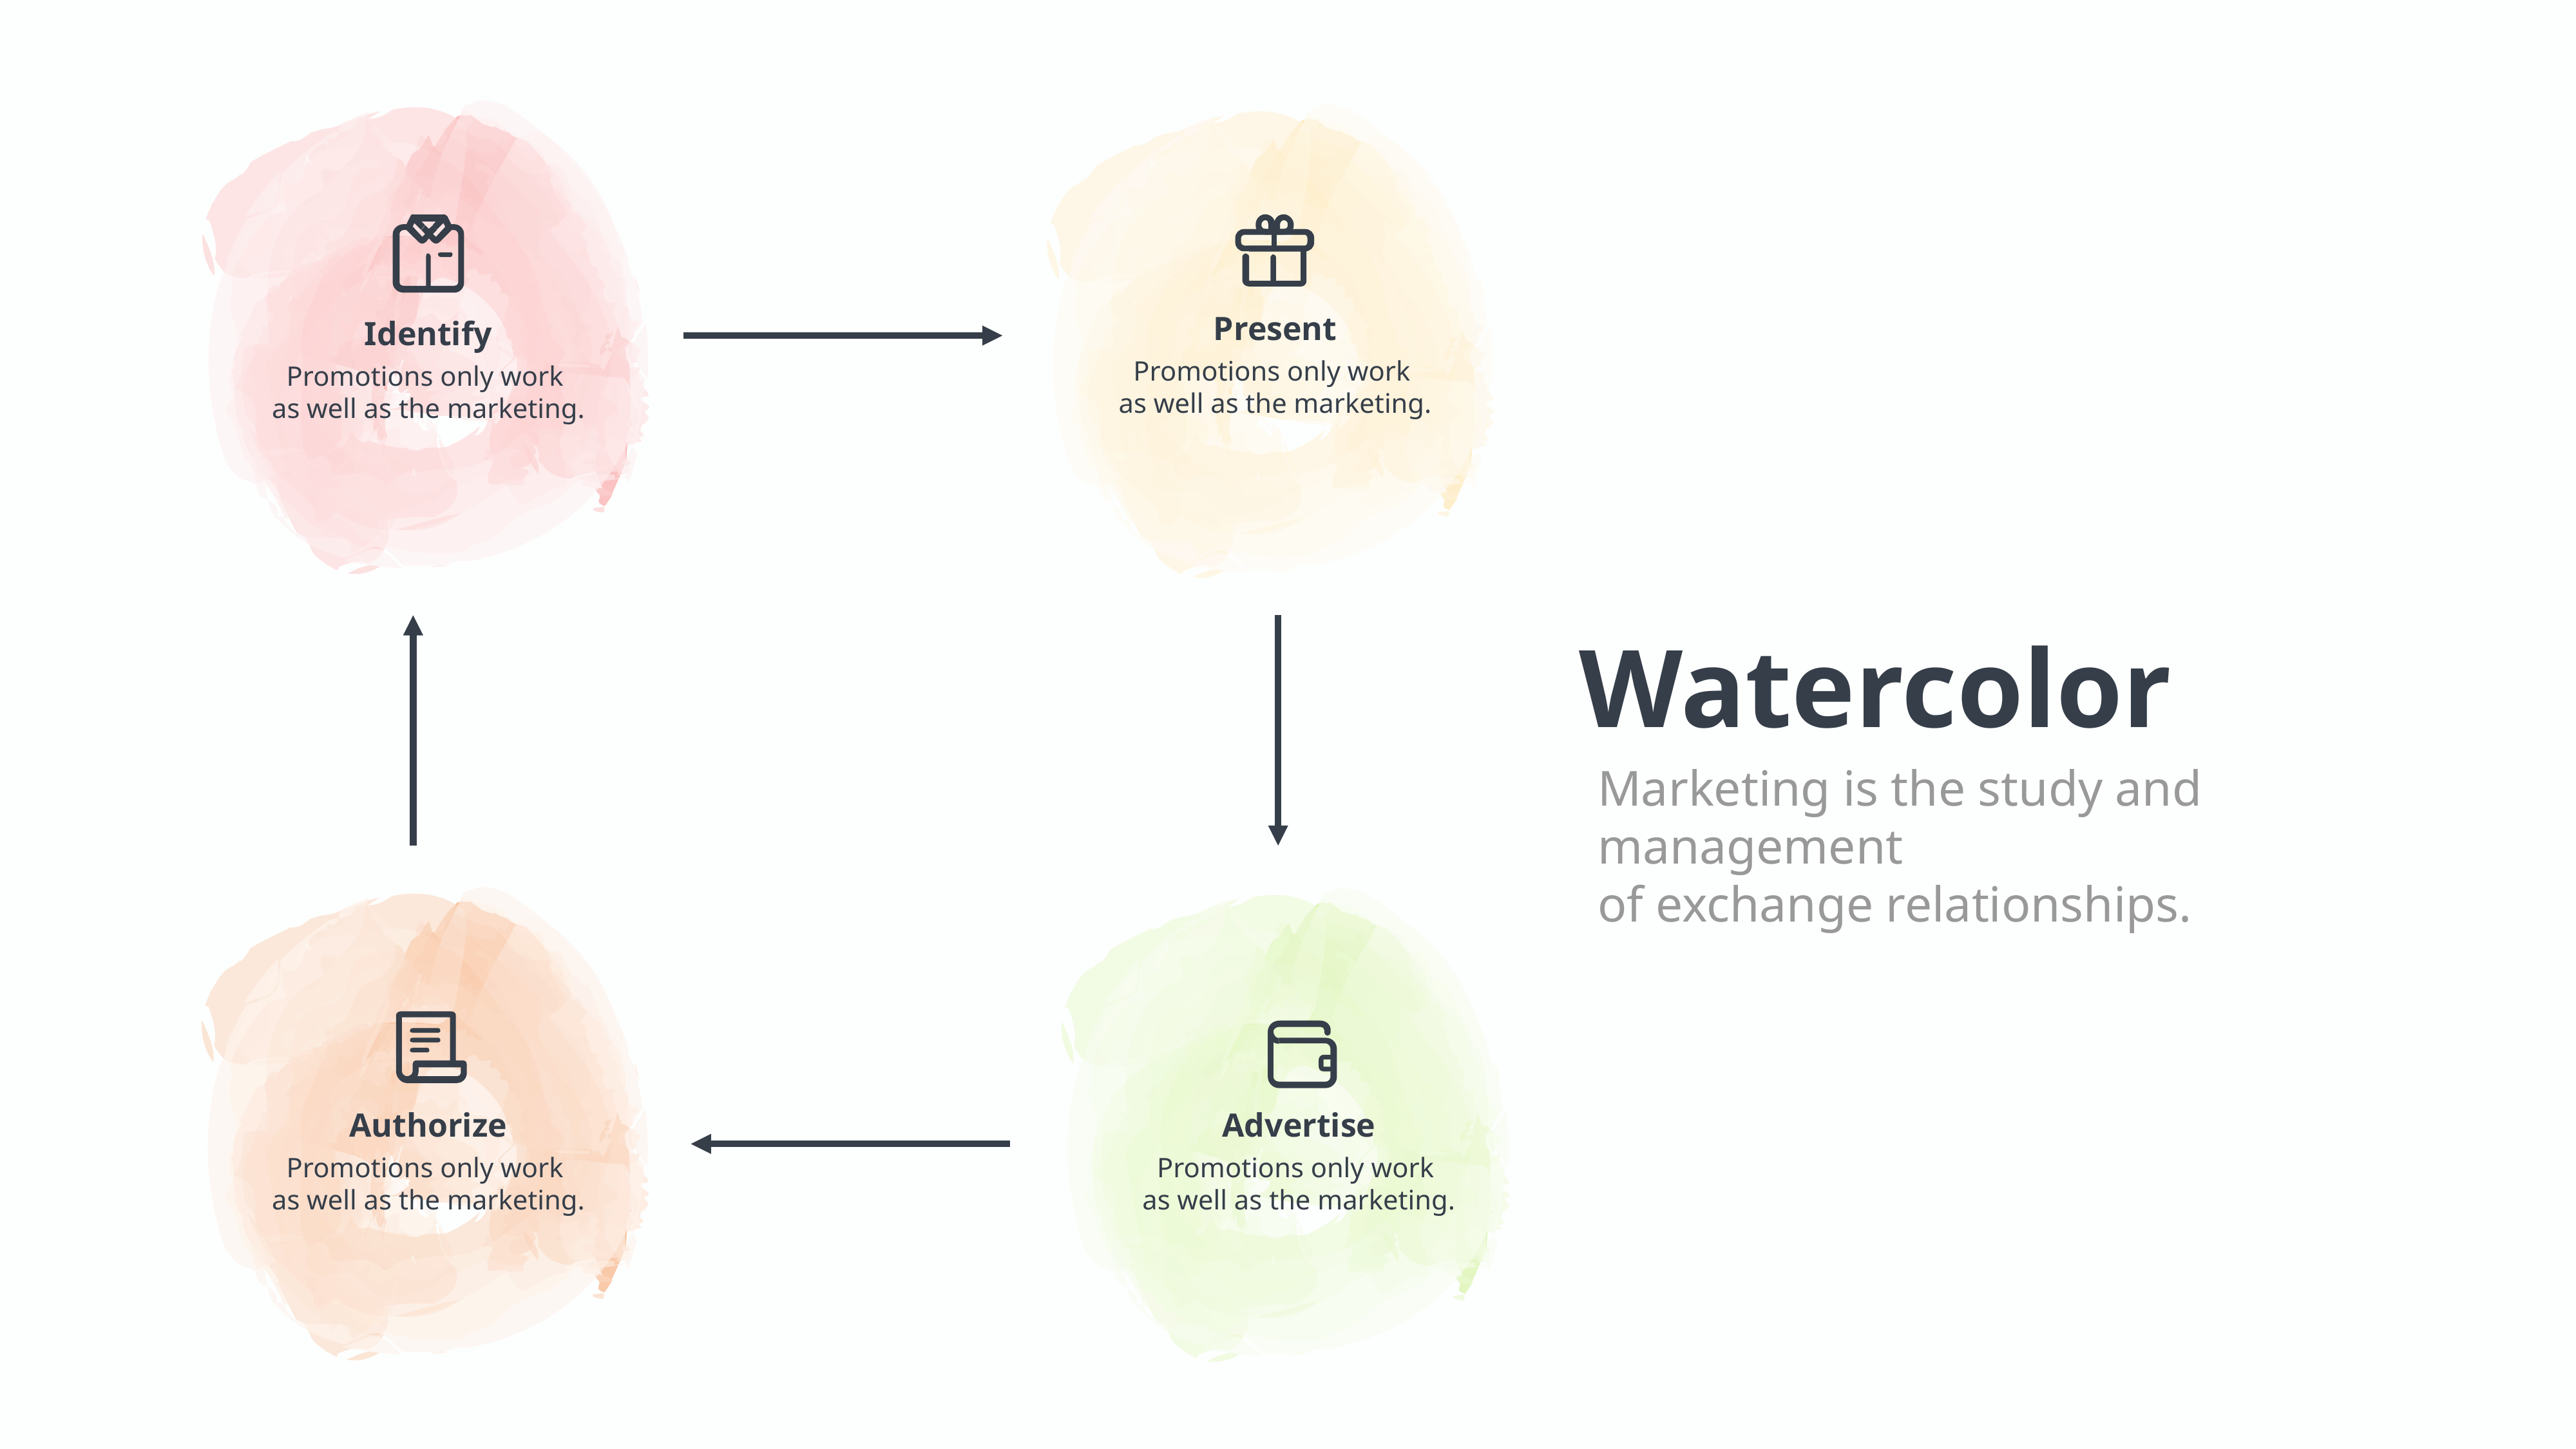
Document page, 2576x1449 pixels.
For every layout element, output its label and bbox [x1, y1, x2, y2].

text_box [1085, 1099, 1512, 1221]
text_box [215, 308, 642, 430]
picture [1022, 86, 1525, 600]
text_box [1266, 1020, 1337, 1088]
picture [1025, 868, 1529, 1383]
picture [172, 86, 674, 600]
text_box [215, 1099, 642, 1221]
text_box [392, 214, 464, 293]
text_box [1587, 615, 2529, 880]
picture [172, 868, 676, 1383]
text_box [396, 1011, 467, 1083]
text_box [1062, 303, 1489, 424]
text_box [1235, 214, 1315, 287]
